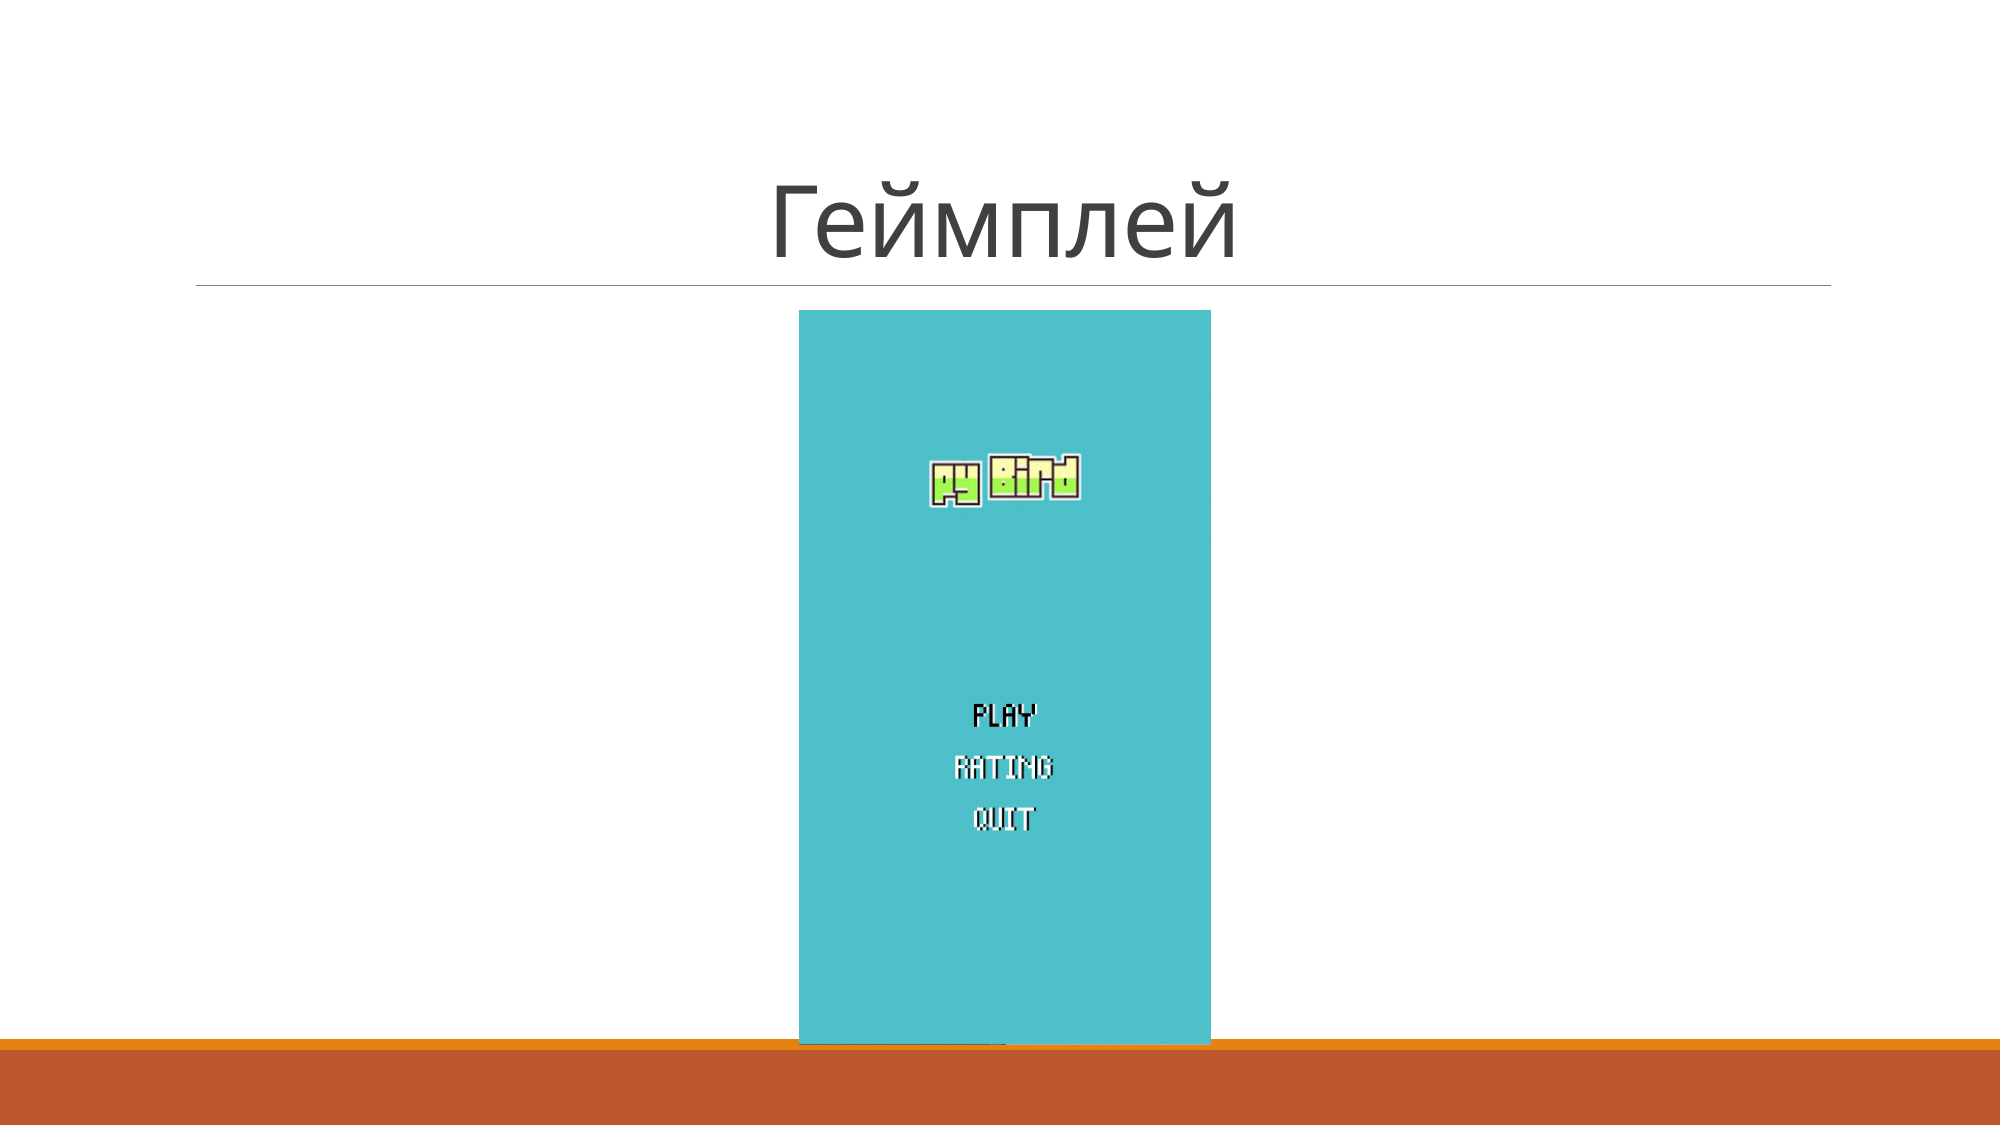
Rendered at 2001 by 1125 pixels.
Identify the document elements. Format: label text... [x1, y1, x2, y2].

title Геймплей [180, 47, 1830, 285]
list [798, 309, 1212, 1045]
